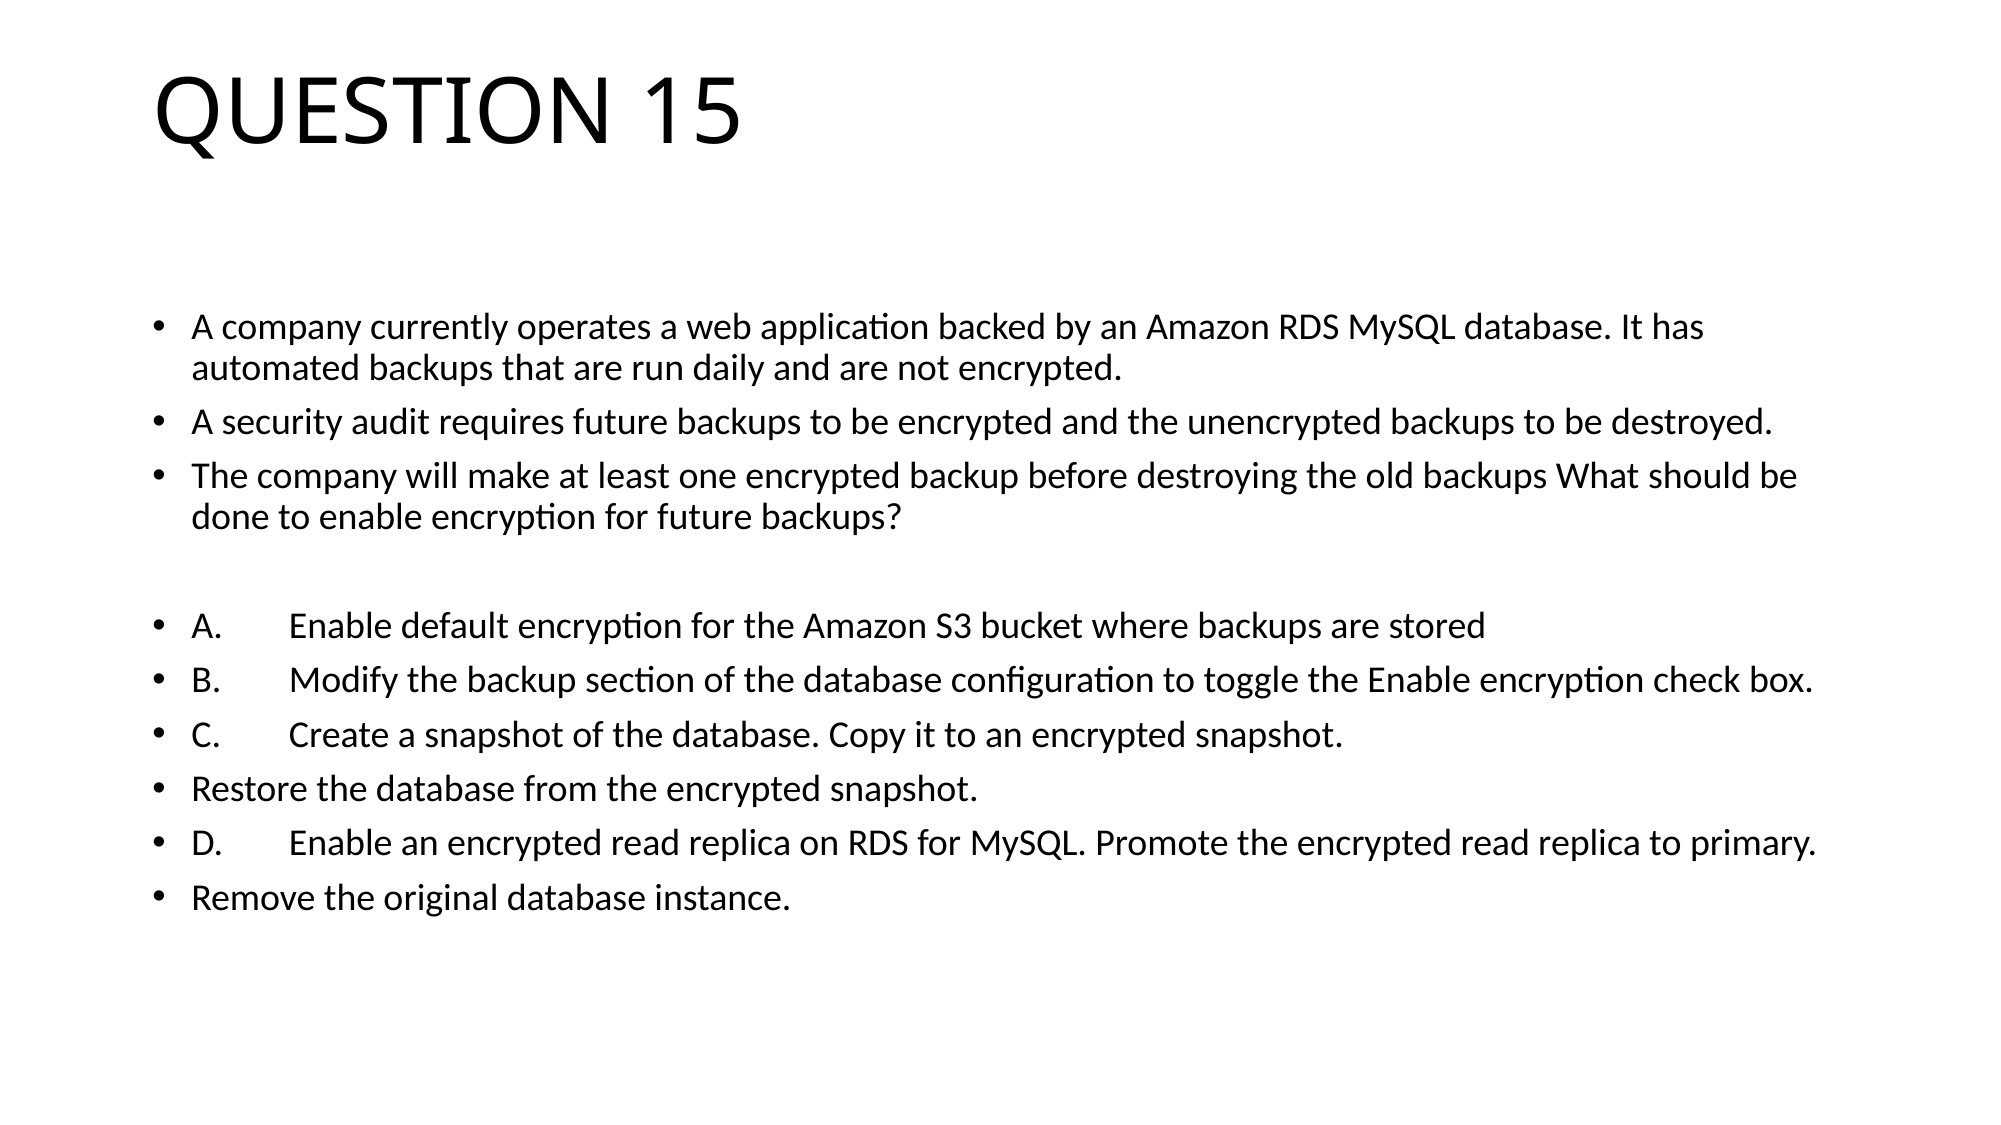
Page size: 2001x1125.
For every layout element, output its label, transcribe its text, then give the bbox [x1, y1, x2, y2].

title QUESTION 15 [137, 59, 1863, 278]
list A company currently operates a web application backed by an Amazon RDS MySQL database. It has automated backups that are run daily and are not encrypted. A security audit requires future backups to be encrypted and the unencrypted backups to be destroyed. The company will make at least one encrypted backup before destroying the old backups What should be done to enable encryption for future backups? A. Enable default encryption for the Amazon S3 bucket where backups are stored B. Modify the backup section of the database configuration to toggle the Enable encryption check box. C. Create a snapshot of the database. Copy it to an encrypted snapshot. Restore the database from the encrypted snapshot. D. Enable an encrypted read replica on RDS for MySQL. Promote the encrypted read replica to primary. Remove the original database instance. [137, 299, 1863, 1014]
